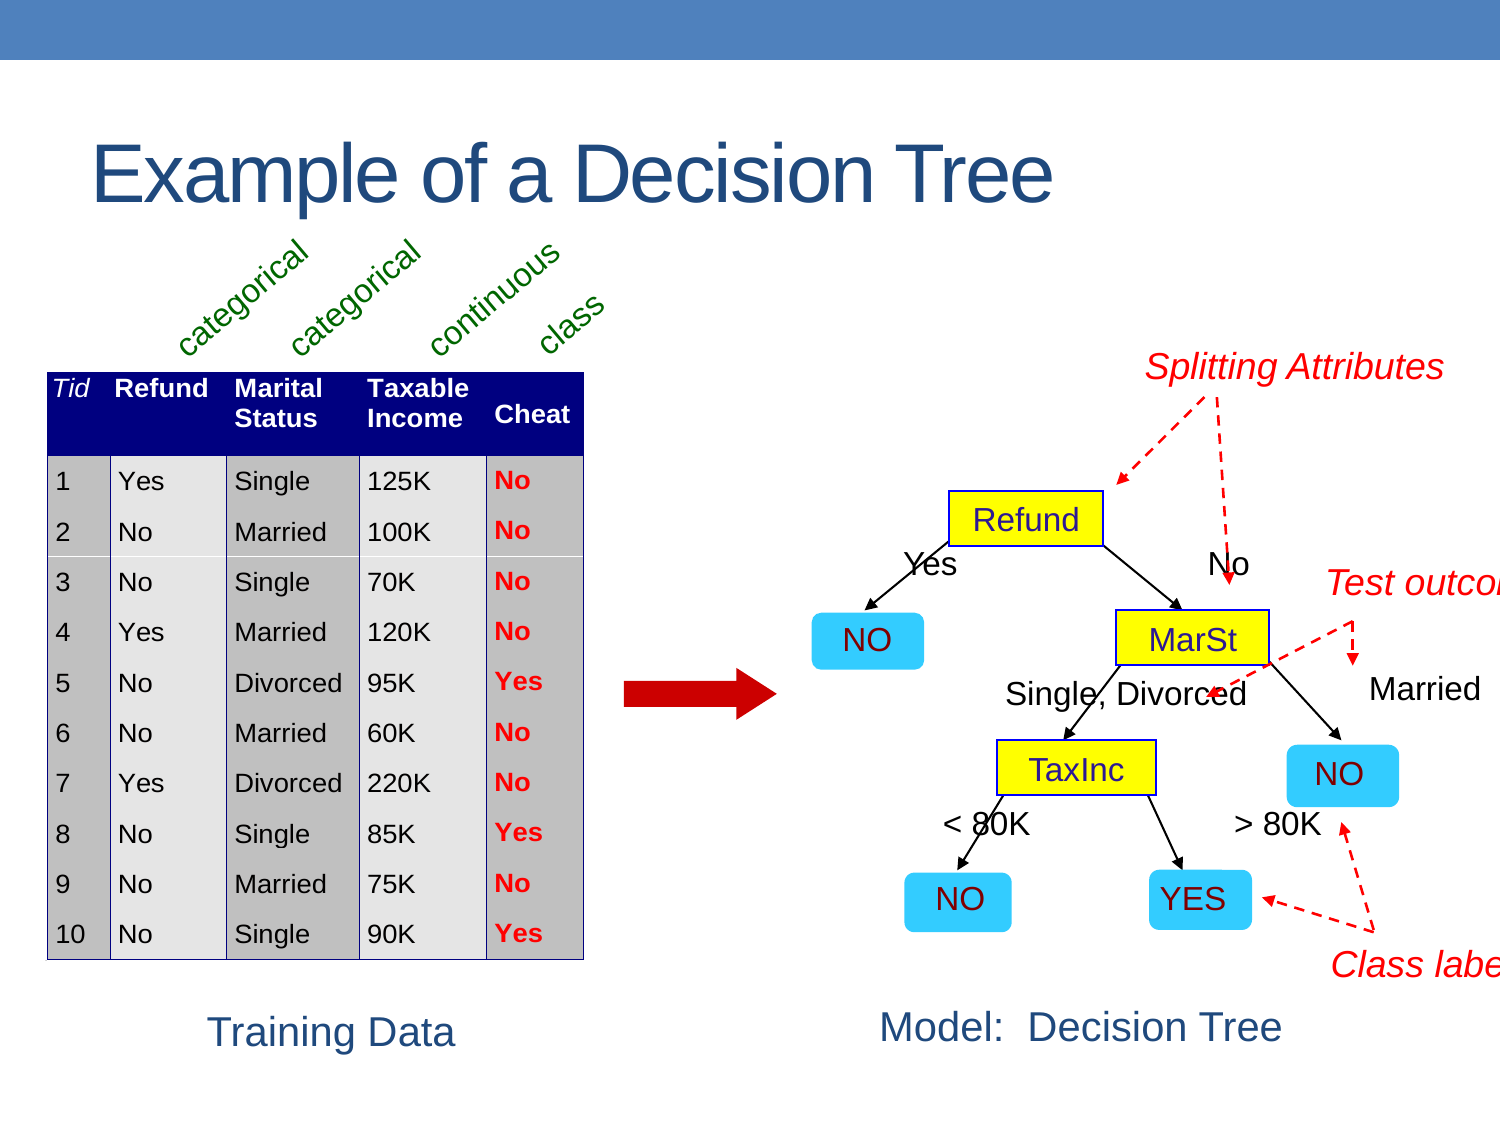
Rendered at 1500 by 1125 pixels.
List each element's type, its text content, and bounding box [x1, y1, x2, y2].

text_box Class labels [1203, 932, 1500, 992]
text_box [957, 850, 970, 870]
text_box Refund [949, 491, 1104, 546]
text_box Test outcome [1197, 550, 1500, 611]
text_box [1171, 850, 1183, 869]
text_box NO [1243, 744, 1436, 800]
text_box [1339, 822, 1351, 836]
text_box NO [864, 870, 1057, 925]
text_box Model: Decision Tree [824, 1002, 1338, 1057]
text_box [813, 665, 877, 670]
text_box No [1080, 534, 1265, 589]
text_box [1346, 653, 1359, 666]
text_box YES [1136, 869, 1250, 925]
text_box [1063, 720, 1079, 740]
text_box MarSt [1116, 610, 1270, 664]
text_box Training Data [125, 1007, 538, 1062]
text_box Yes [775, 534, 973, 589]
text_box TaxInc [997, 740, 1156, 795]
text_box NO [771, 610, 964, 665]
text_box [1150, 873, 1253, 930]
text_box Single, Divorced [877, 664, 1263, 720]
text_box [904, 925, 1012, 933]
text_box [1206, 685, 1225, 697]
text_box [37, 269, 627, 978]
text_box > 80K [1106, 794, 1337, 850]
text_box [1261, 895, 1278, 907]
title Example of a Decision Tree [75, 87, 1425, 250]
text_box [1156, 589, 1183, 610]
text_box [1116, 471, 1130, 485]
text_box [864, 589, 891, 610]
text_box [634, 669, 775, 718]
text_box Splitting Attributes [1017, 334, 1460, 395]
text_box Married [1241, 659, 1500, 715]
text_box [1337, 800, 1399, 808]
text_box < 80K [815, 794, 1046, 850]
text_box [1318, 715, 1342, 741]
